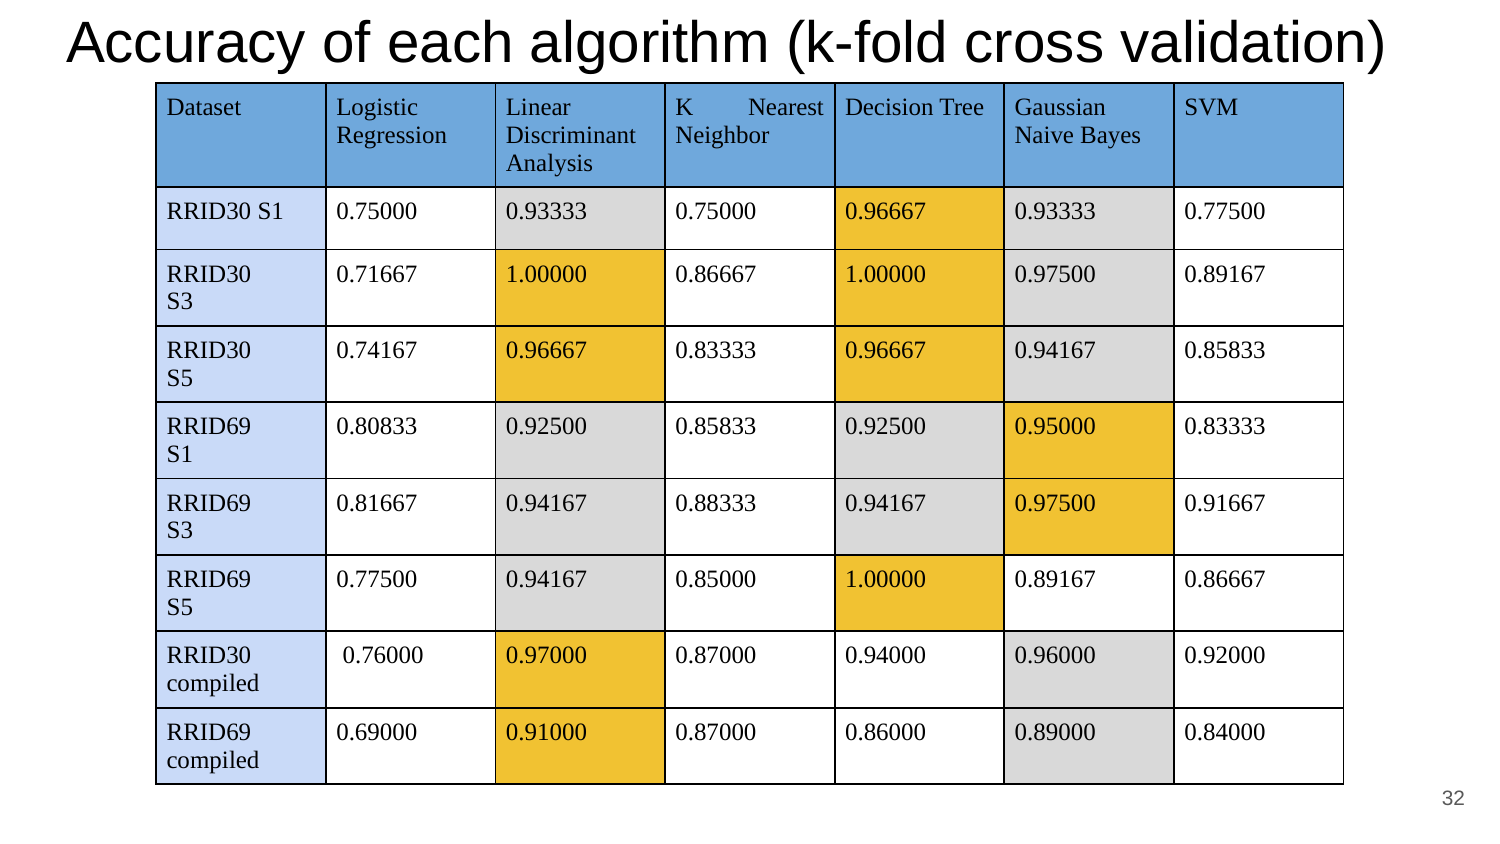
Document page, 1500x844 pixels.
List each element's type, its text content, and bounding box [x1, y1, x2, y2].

table_cell 0.86000 [836, 709, 1003, 783]
table_cell 0.83333 [666, 327, 834, 401]
table_cell 1.00000 [836, 556, 1003, 630]
table_cell 1.00000 [496, 250, 664, 325]
table_cell 0.91000 [496, 709, 664, 783]
table_cell 0.93333 [496, 188, 664, 249]
table_cell 0.74167 [327, 327, 495, 401]
table_cell 0.81667 [327, 479, 495, 554]
table_cell 0.96667 [496, 327, 664, 401]
table_cell 0.69000 [327, 709, 495, 783]
table_cell 0.87000 [666, 632, 834, 707]
table_cell 0.96667 [836, 327, 1003, 401]
title Accuracy of each algorithm (k-fold cross validation) [51, 0, 1449, 83]
table_cell 0.94167 [496, 556, 664, 630]
table_cell 0.94167 [496, 479, 664, 554]
table_cell 0.85000 [666, 556, 834, 630]
table_cell 0.97500 [1005, 479, 1173, 554]
table_cell 0.97000 [496, 632, 664, 707]
table_cell 0.97500 [1005, 250, 1173, 325]
table_header SVM [1175, 84, 1343, 186]
table_cell 0.91667 [1175, 479, 1343, 554]
table_cell RRID30 compiled [157, 632, 325, 707]
table_cell 0.96000 [1005, 632, 1173, 707]
table_cell 0.80833 [327, 403, 495, 478]
table_cell 0.93333 [1005, 188, 1173, 249]
table_header Gaussian Naive Bayes [1005, 84, 1173, 186]
table_cell 1.00000 [836, 250, 1003, 325]
table_cell 0.89167 [1175, 250, 1343, 325]
table_cell RRID30 S3 [157, 250, 325, 325]
table_cell 0.85833 [666, 403, 834, 478]
table_cell 0.71667 [327, 250, 495, 325]
table_cell 0.83333 [1175, 403, 1343, 478]
table_cell RRID69 S3 [157, 479, 325, 554]
table_cell RRID69 S5 [157, 556, 325, 630]
table_cell 0.89000 [1005, 709, 1173, 783]
table_header K Nearest Neighbor [666, 84, 834, 186]
table_cell 0.95000 [1005, 403, 1173, 478]
table_cell 0.92500 [836, 403, 1003, 478]
table_cell 0.77500 [327, 556, 495, 630]
table_cell RRID30 S5 [157, 327, 325, 401]
table_cell 0.92500 [496, 403, 664, 478]
table_cell 0.84000 [1175, 709, 1343, 783]
table_cell 0.94000 [836, 632, 1003, 707]
table_cell RRID69 S1 [157, 403, 325, 478]
table_header Dataset [157, 84, 325, 186]
table_cell 0.89167 [1005, 556, 1173, 630]
table_cell 0.76000 [327, 632, 495, 707]
table_cell 0.88333 [666, 479, 834, 554]
table_cell 0.75000 [666, 188, 834, 249]
table_cell RRID30 S1 [157, 188, 325, 249]
table_header Linear Discriminant Analysis [496, 84, 664, 186]
table_cell 0.92000 [1175, 632, 1343, 707]
table_cell 0.94167 [836, 479, 1003, 554]
table_cell 0.75000 [327, 188, 495, 249]
table_header Logistic Regression [327, 84, 495, 186]
table_cell 0.86667 [1175, 556, 1343, 630]
table_cell 0.85833 [1175, 327, 1343, 401]
table_header Decision Tree [836, 84, 1003, 186]
table_cell 0.96667 [836, 188, 1003, 249]
table_cell 0.87000 [666, 709, 834, 783]
table_cell 0.86667 [666, 250, 834, 325]
slide_number ‹#› [1389, 764, 1480, 830]
table_cell RRID69 compiled [157, 709, 325, 783]
table_cell 0.77500 [1175, 188, 1343, 249]
table_cell 0.94167 [1005, 327, 1173, 401]
